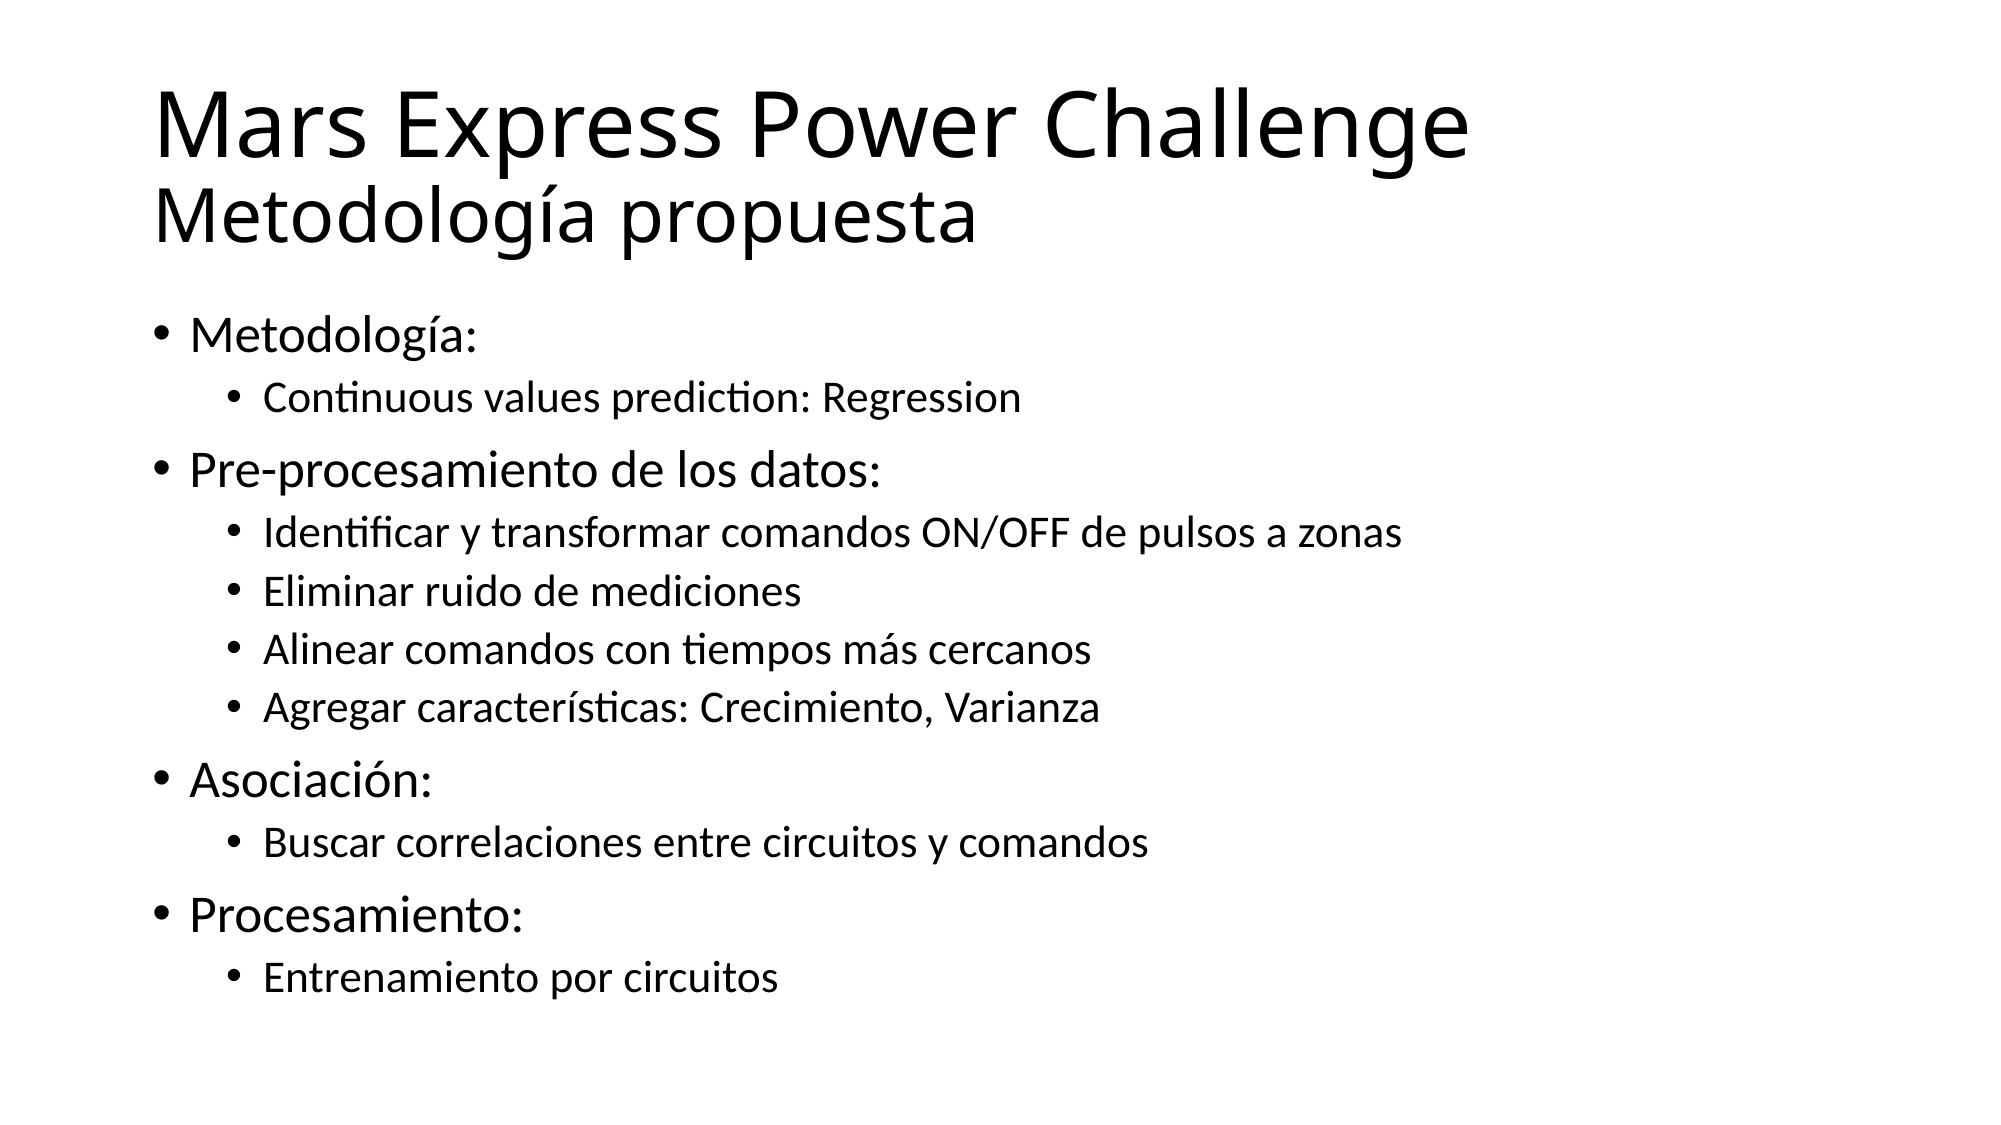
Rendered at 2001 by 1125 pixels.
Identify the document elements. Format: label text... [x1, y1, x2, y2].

list Metodología: Continuous values prediction: Regression Pre-procesamiento de los datos: Identificar y transformar comandos ON/OFF de pulsos a zonas Eliminar ruido de mediciones Alinear comandos con tiempos más cercanos Agregar características: Crecimiento, Varianza Asociación: Buscar correlaciones entre circuitos y comandos Procesamiento: Entrenamiento por circuitos [137, 299, 1863, 1014]
title Mars Express Power Challenge Metodología propuesta [137, 59, 1863, 278]
